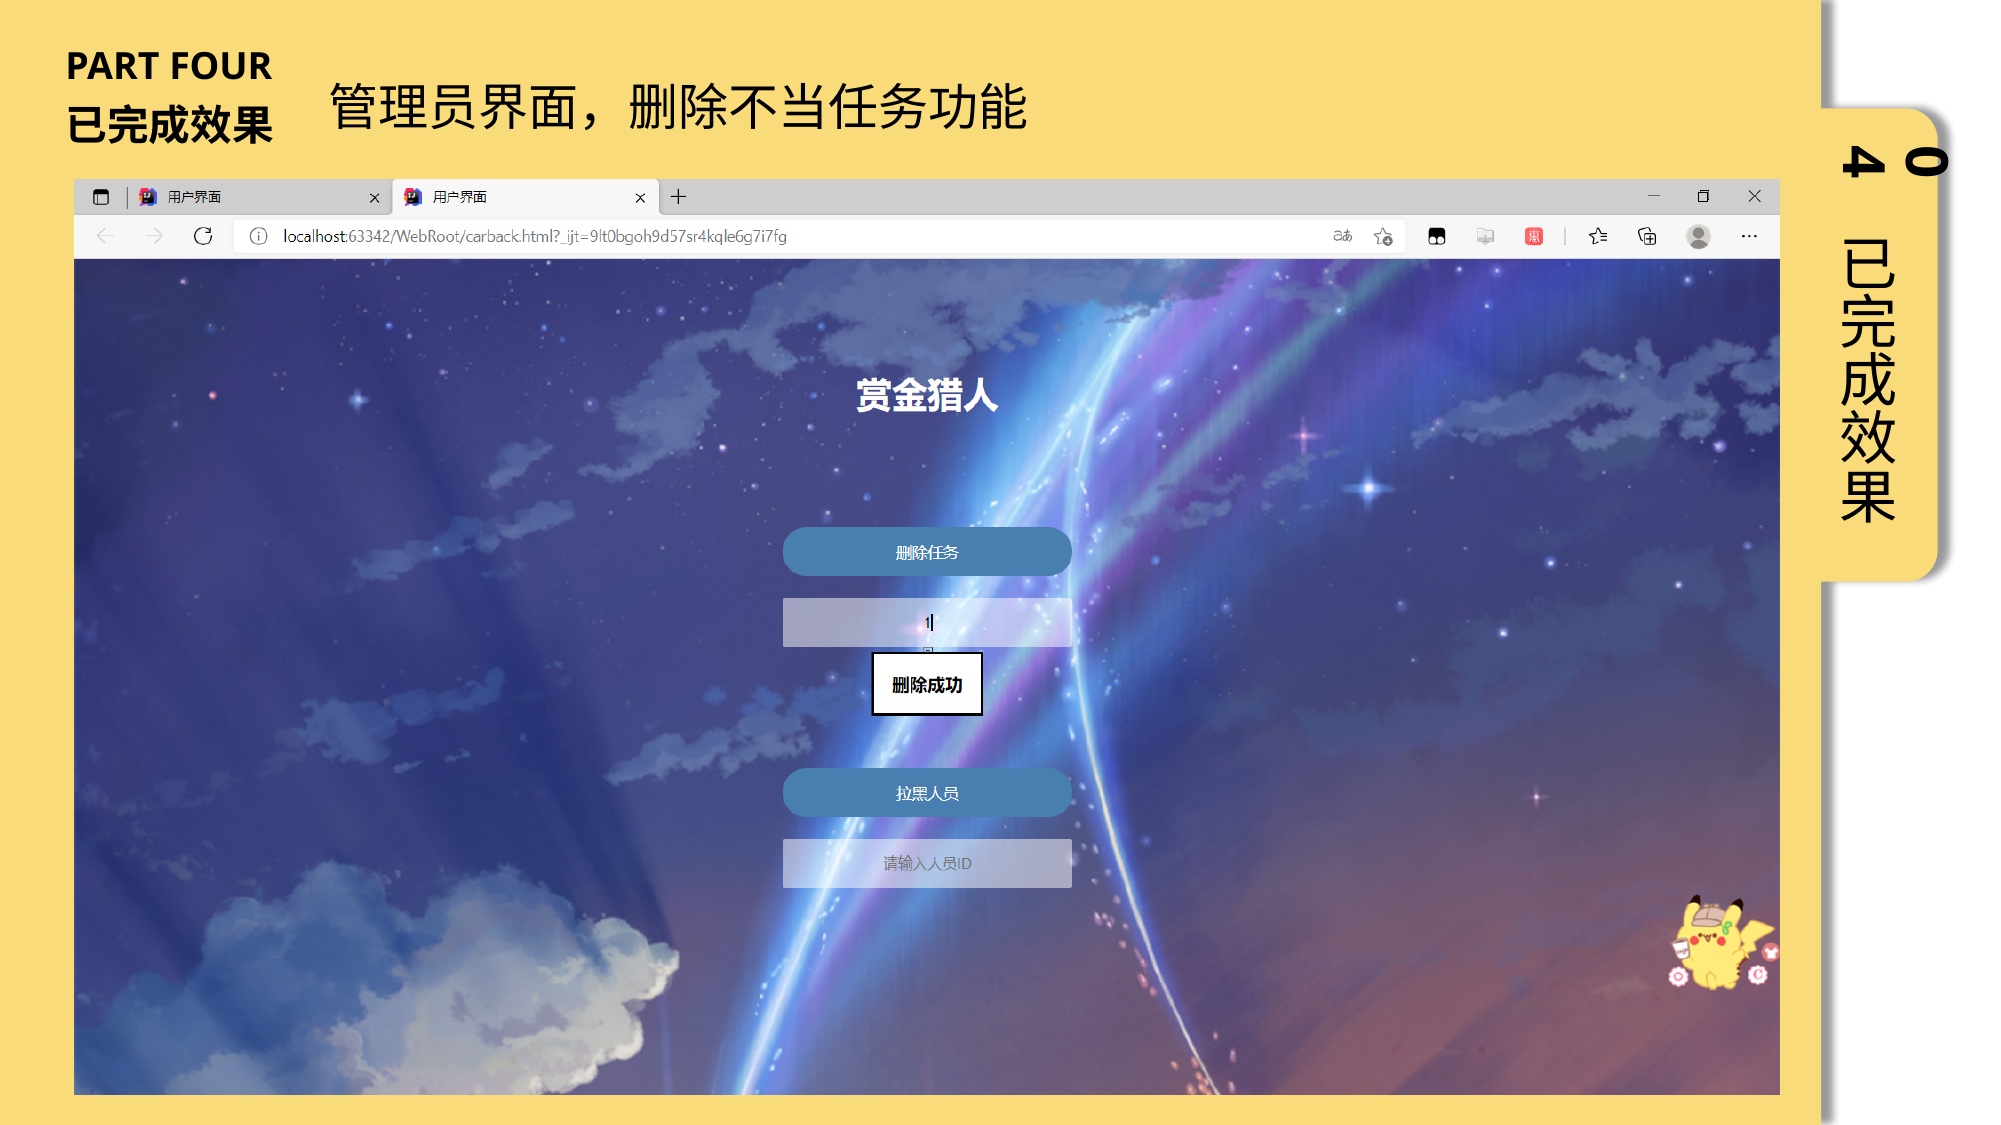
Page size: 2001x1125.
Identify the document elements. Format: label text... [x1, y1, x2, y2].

list 已完成效果 [1823, 220, 1923, 576]
text_box 管理员界面，删除不当任务功能 [313, 68, 1086, 144]
list PART FOUR [50, 39, 698, 97]
picture [74, 179, 1780, 1095]
list 04 [1823, 131, 1923, 220]
list 已完成效果 [50, 97, 698, 156]
